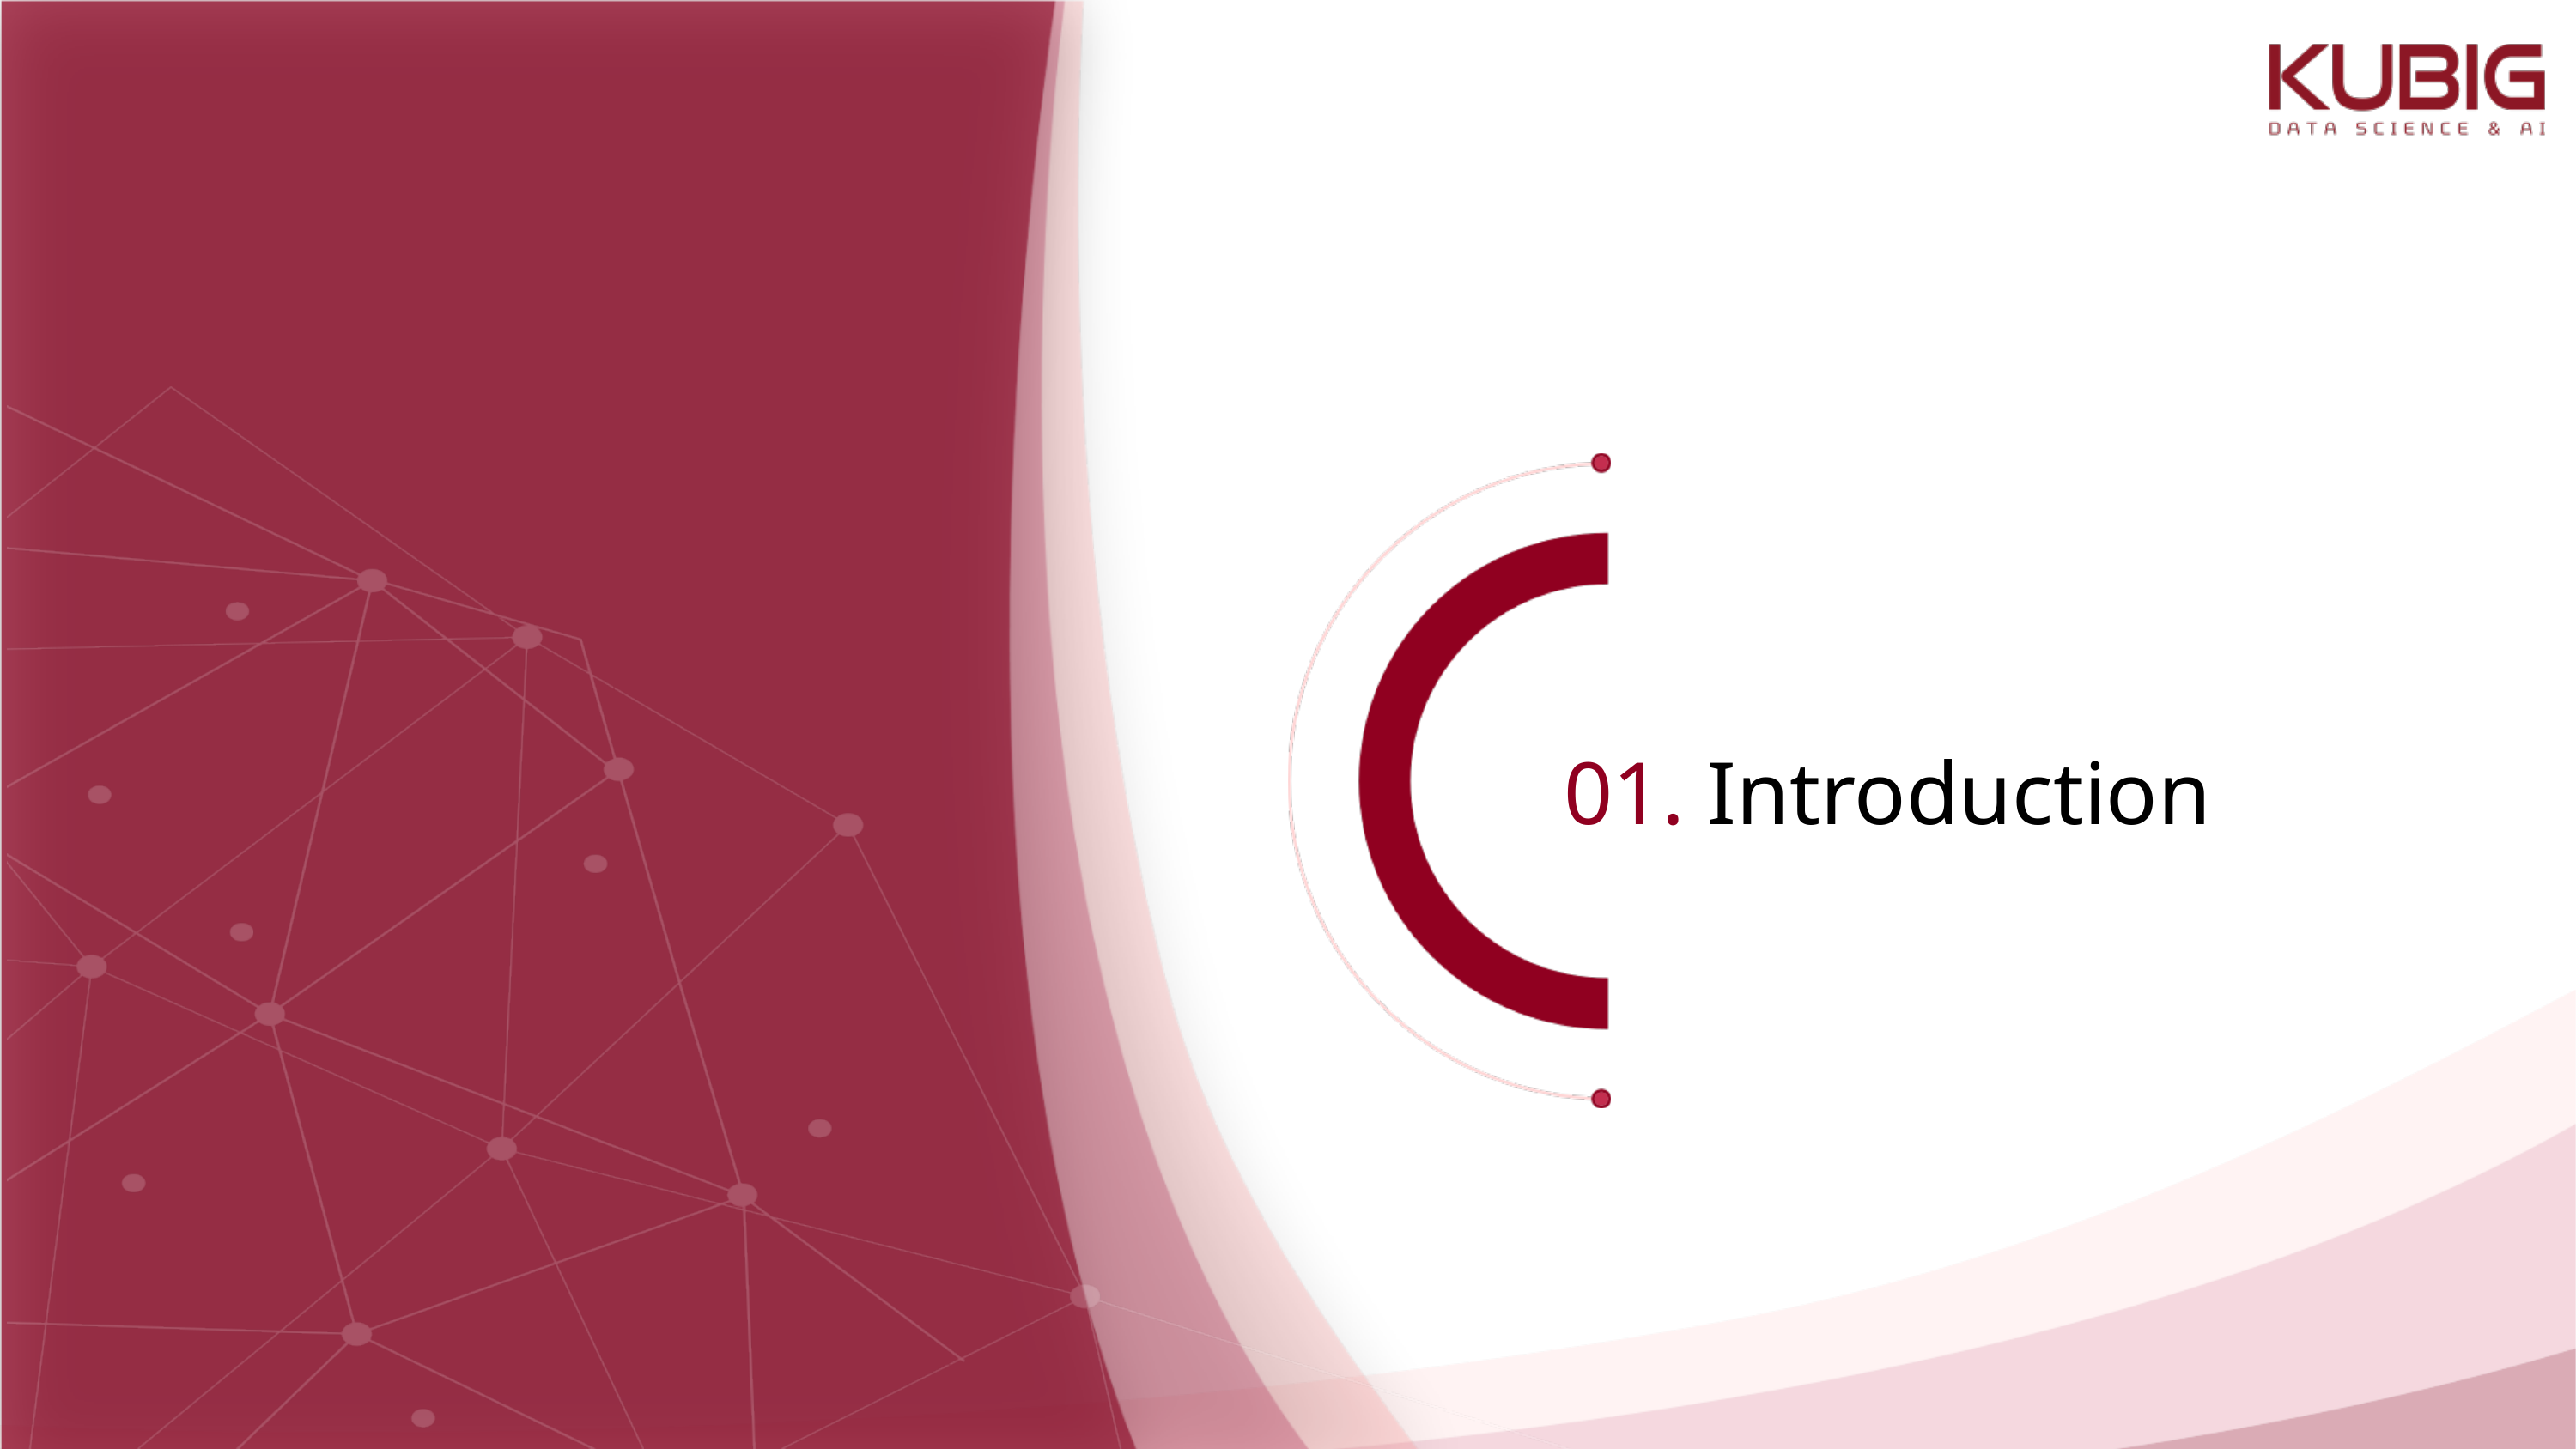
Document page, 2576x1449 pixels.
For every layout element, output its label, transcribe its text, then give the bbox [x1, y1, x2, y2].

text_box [1287, 452, 1611, 1108]
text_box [0, 0, 2151, 1449]
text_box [7, 386, 1571, 1449]
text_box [2267, 42, 2549, 137]
picture [2151, 989, 2576, 1449]
text_box 01. Introduction [2157, 731, 2297, 848]
